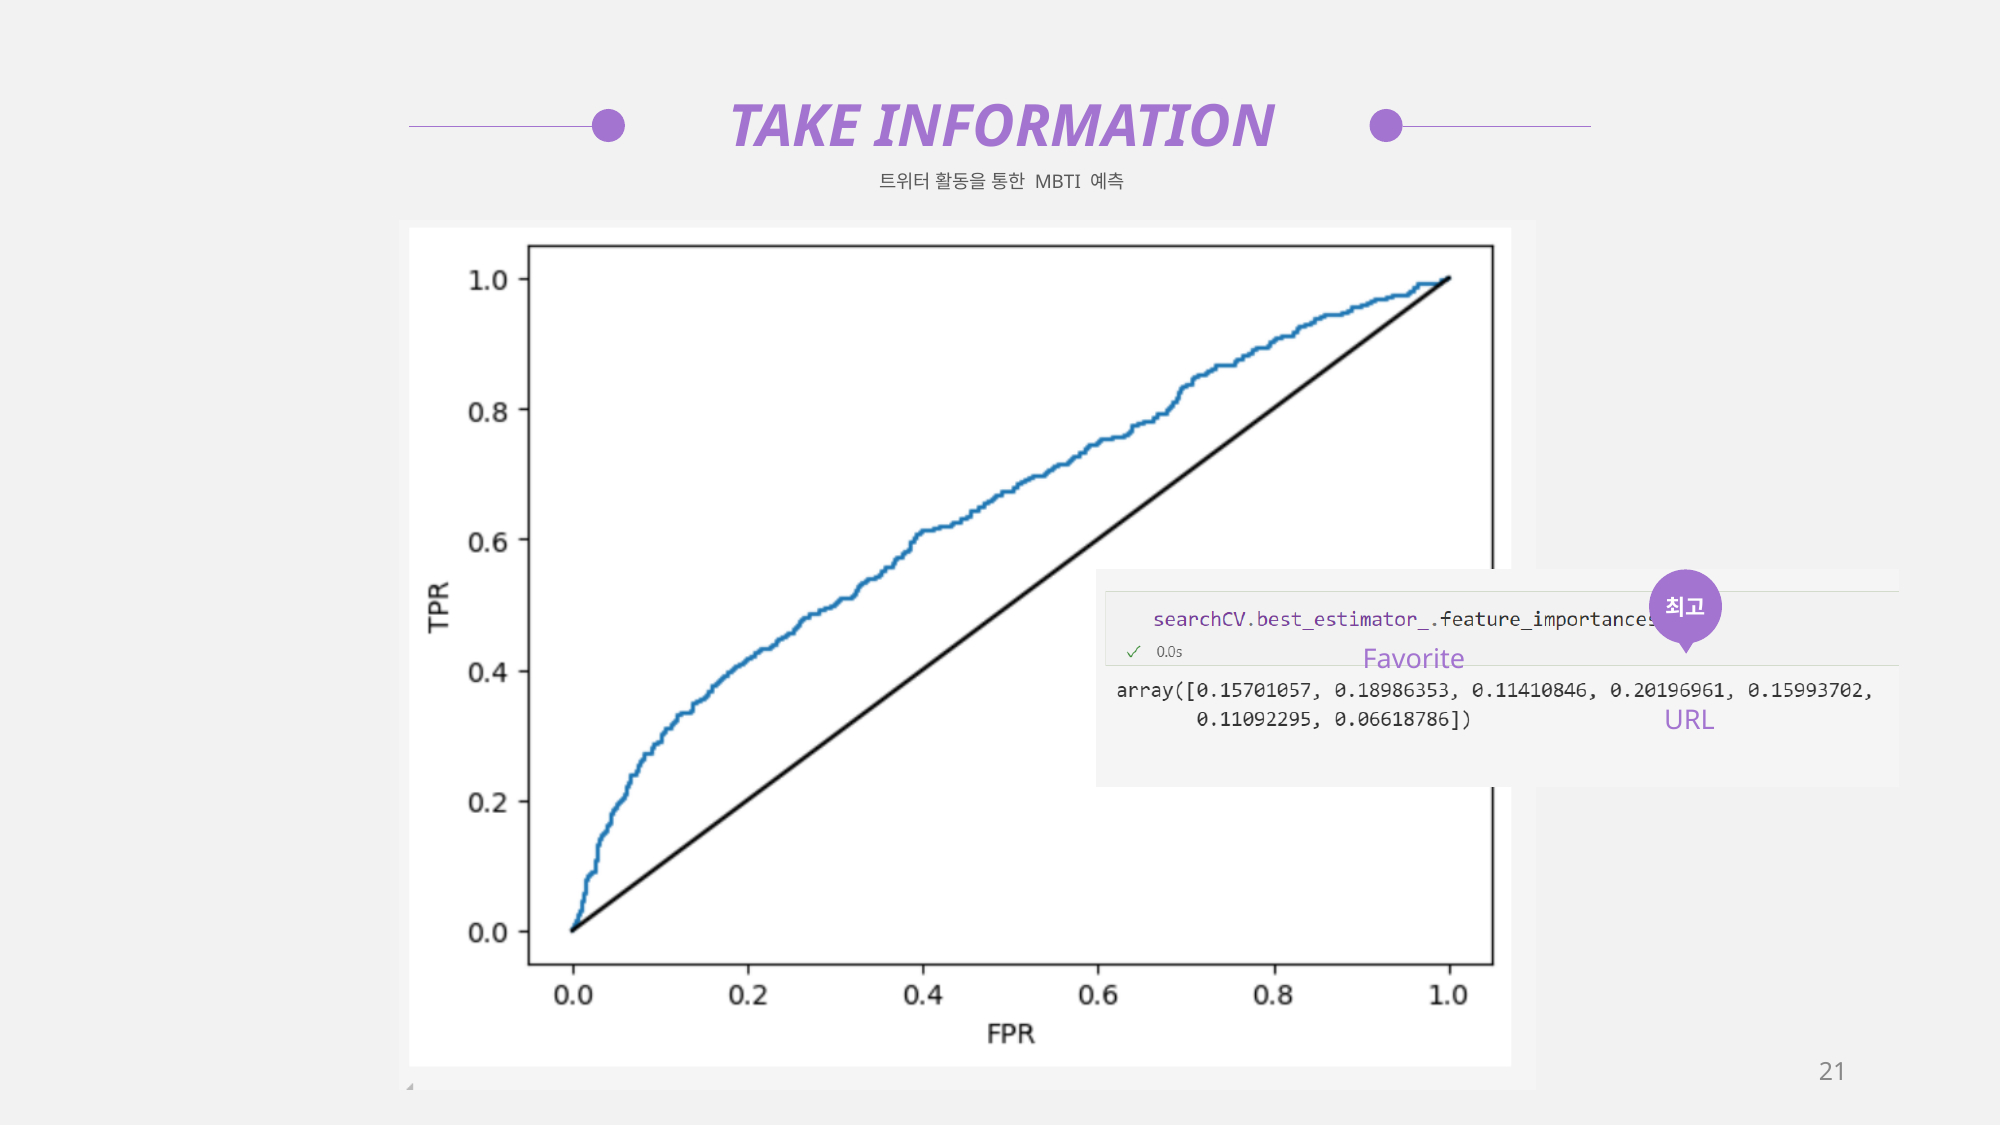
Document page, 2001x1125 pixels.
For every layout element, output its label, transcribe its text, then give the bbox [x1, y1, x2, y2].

picture [399, 219, 1899, 1091]
text_box [595, 135, 622, 143]
text_box TAKE INFORMATION 트위터 활동을 통한 MBTI 예측 [601, 46, 1403, 125]
text_box [1372, 135, 1400, 143]
text_box [591, 108, 625, 125]
text_box [1369, 108, 1403, 125]
text_box TAKE INFORMATION 트위터 활동을 통한 MBTI 예측 [601, 135, 1403, 206]
slide_number ‹#› [1412, 1042, 1863, 1103]
